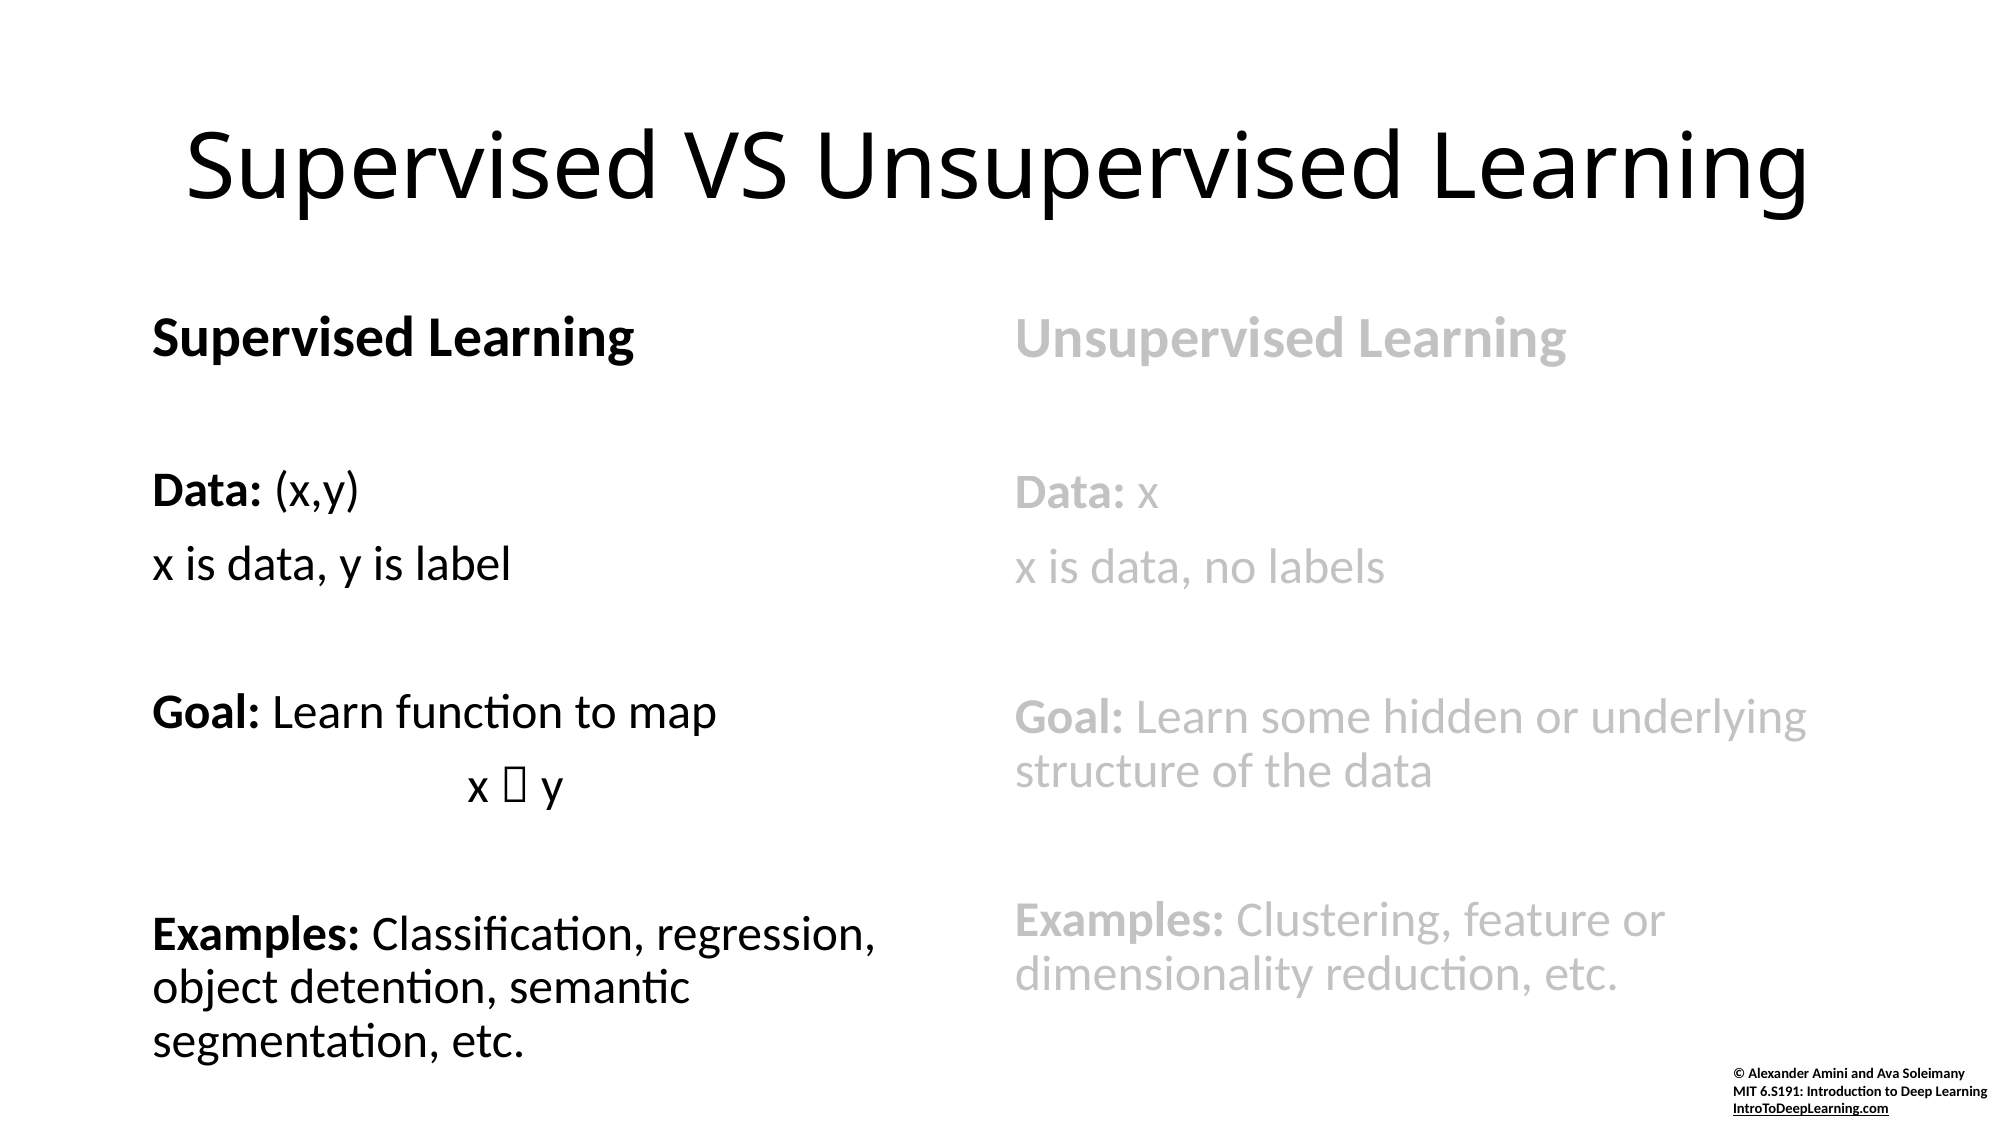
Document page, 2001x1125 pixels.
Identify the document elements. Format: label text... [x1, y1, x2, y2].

list Supervised Learning Data: (x,y) x is data, y is label Goal: Learn function to map x  y Examples: Classification, regression, object detention, semantic segmentation, etc. [137, 299, 999, 1081]
text_box Unsupervised Learning Data: x x is data, no labels Goal: Learn some hidden or underlying structure of the data Examples: Clustering, feature or dimensionality reduction, etc. [999, 299, 1863, 1081]
title Supervised VS Unsupervised Learning [137, 59, 1863, 278]
